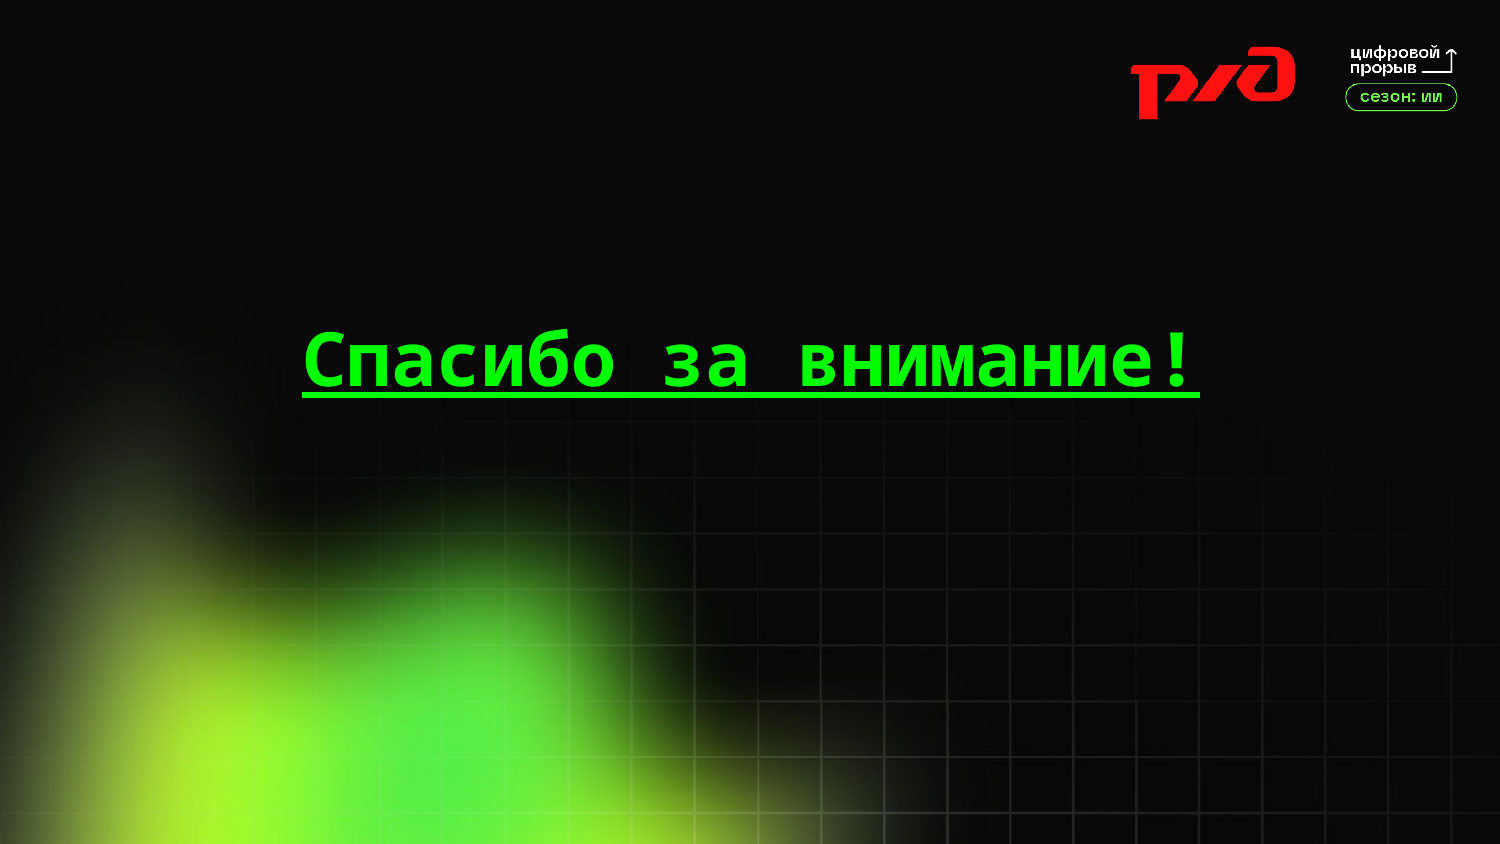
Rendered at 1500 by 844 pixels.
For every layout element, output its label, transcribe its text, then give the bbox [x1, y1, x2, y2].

picture [0, 0, 1500, 844]
title Спасибо за внимание! [44, 309, 1456, 453]
